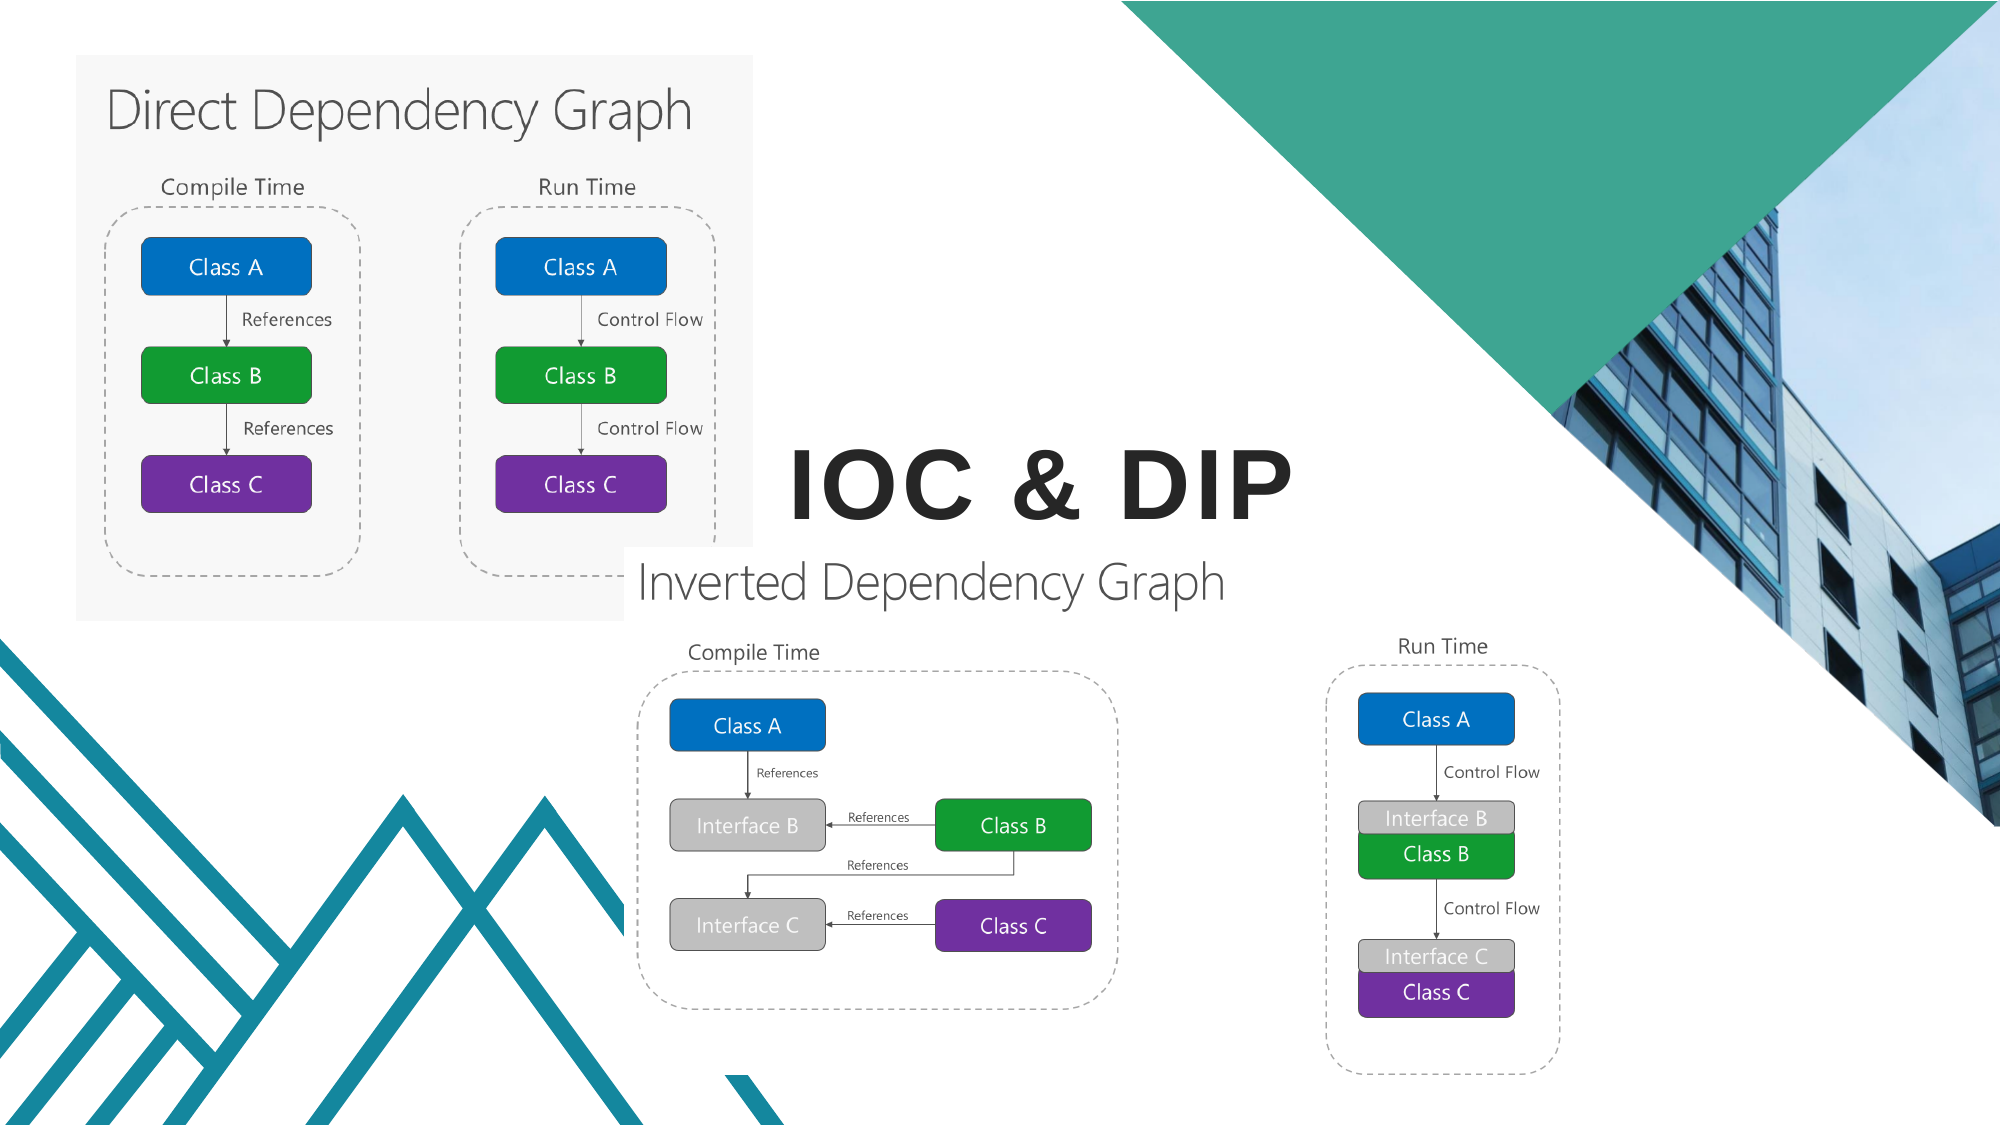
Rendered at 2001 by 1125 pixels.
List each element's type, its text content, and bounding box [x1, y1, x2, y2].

title IOC & DIP [753, 370, 1547, 547]
picture [75, 0, 2000, 1075]
